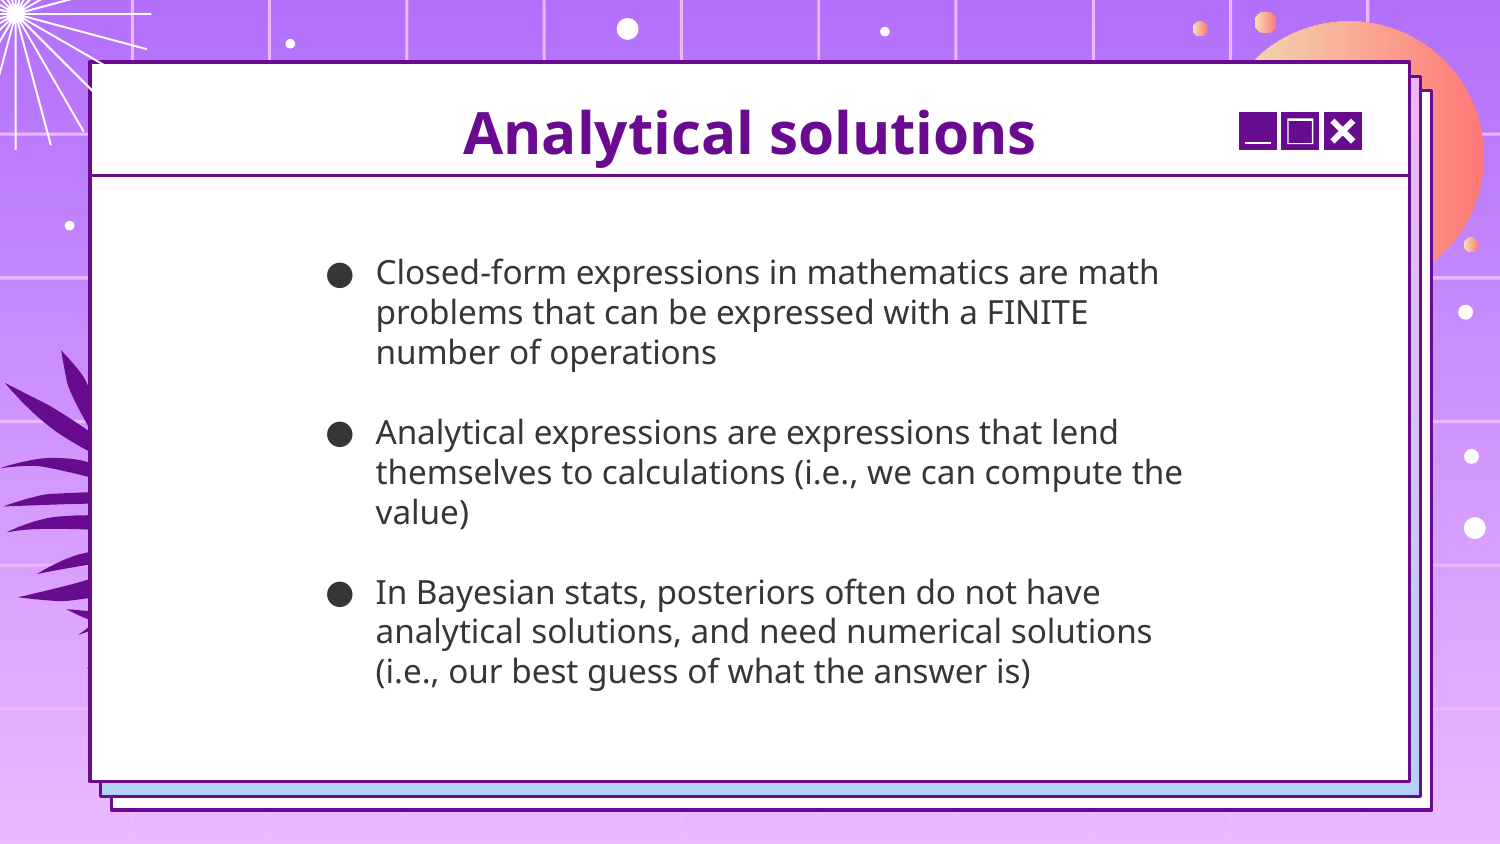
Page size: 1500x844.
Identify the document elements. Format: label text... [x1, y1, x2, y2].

title Analytical solutions [90, 90, 1410, 173]
list Closed-form expressions in mathematics are math problems that can be expressed with a FINITE number of operations Analytical expressions are expressions that lend themselves to calculations (i.e., we can compute the value) In Bayesian stats, posteriors often do not have analytical solutions, and need numerical solutions (i.e., our best guess of what the answer is) [285, 303, 1215, 679]
